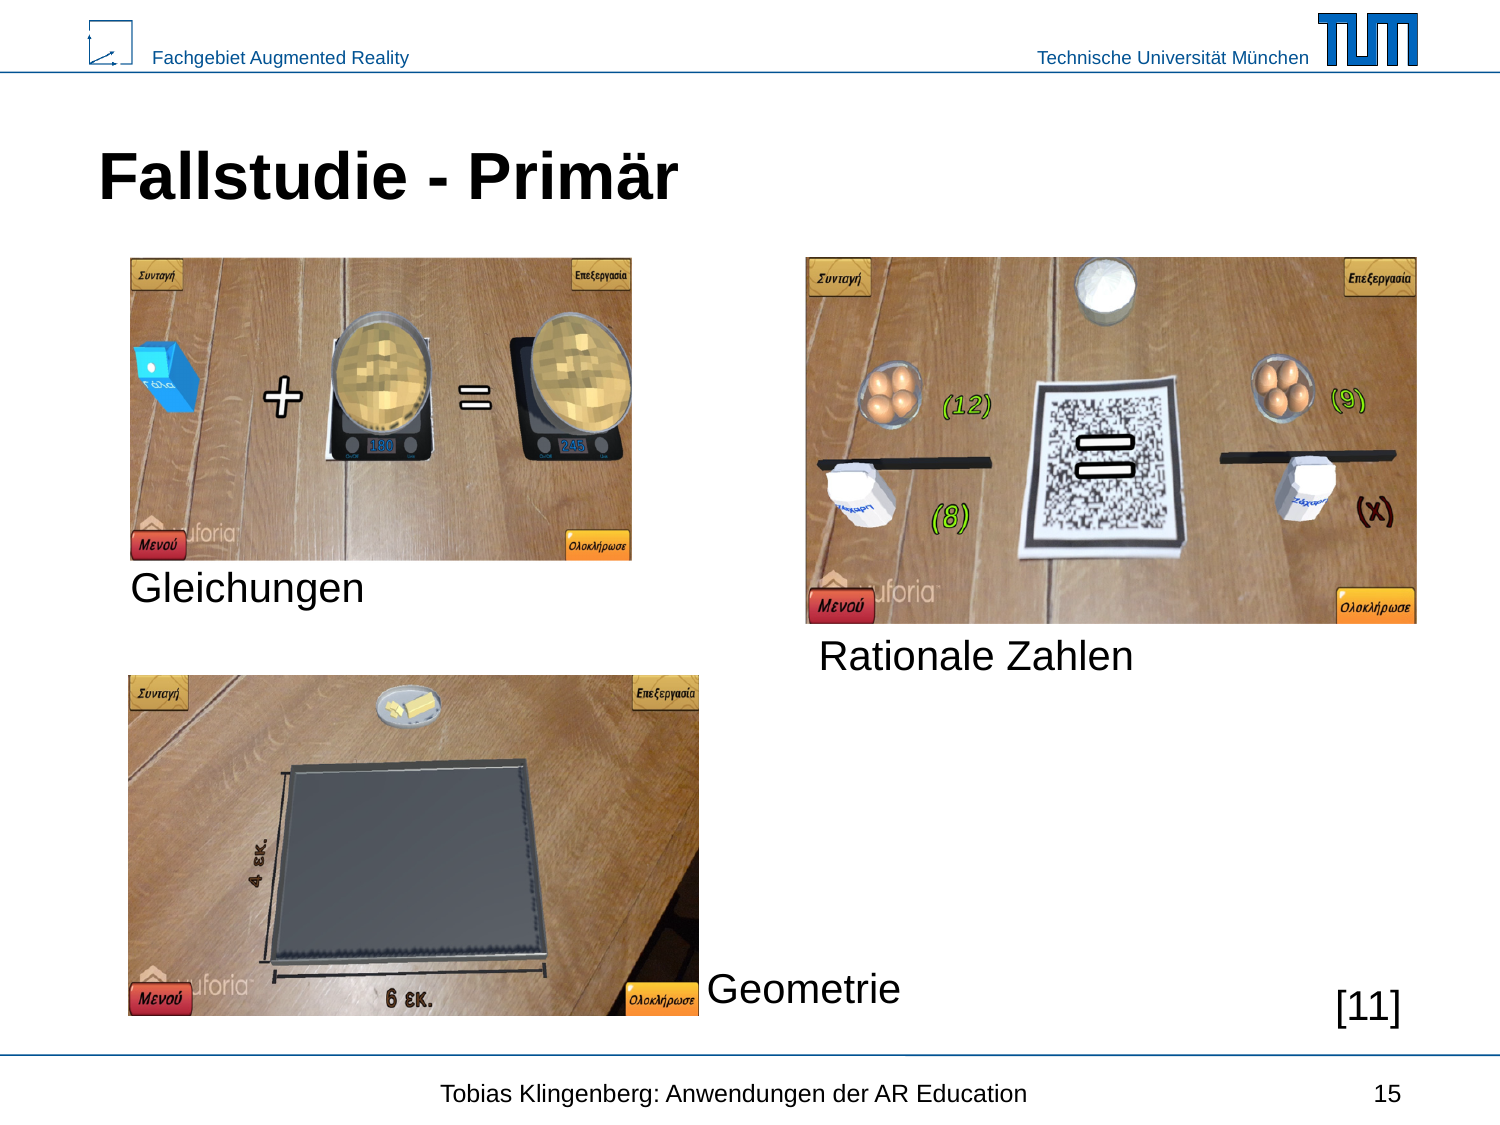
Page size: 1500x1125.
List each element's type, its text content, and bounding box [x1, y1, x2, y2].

text_box Gleichungen [115, 553, 380, 619]
picture [129, 257, 633, 563]
footer Tobias Klingenberg: Anwendungen der AR Education [424, 1067, 1103, 1118]
text_box Rationale Zahlen [803, 632, 1149, 686]
slide_number 15 [1103, 1067, 1417, 1118]
text_box [11] [1319, 971, 1417, 1037]
picture [83, 14, 136, 68]
title Fallstudie - Primär [83, 120, 1417, 221]
text_box Geometrie [703, 954, 917, 1019]
picture [128, 675, 699, 1016]
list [803, 257, 1417, 624]
